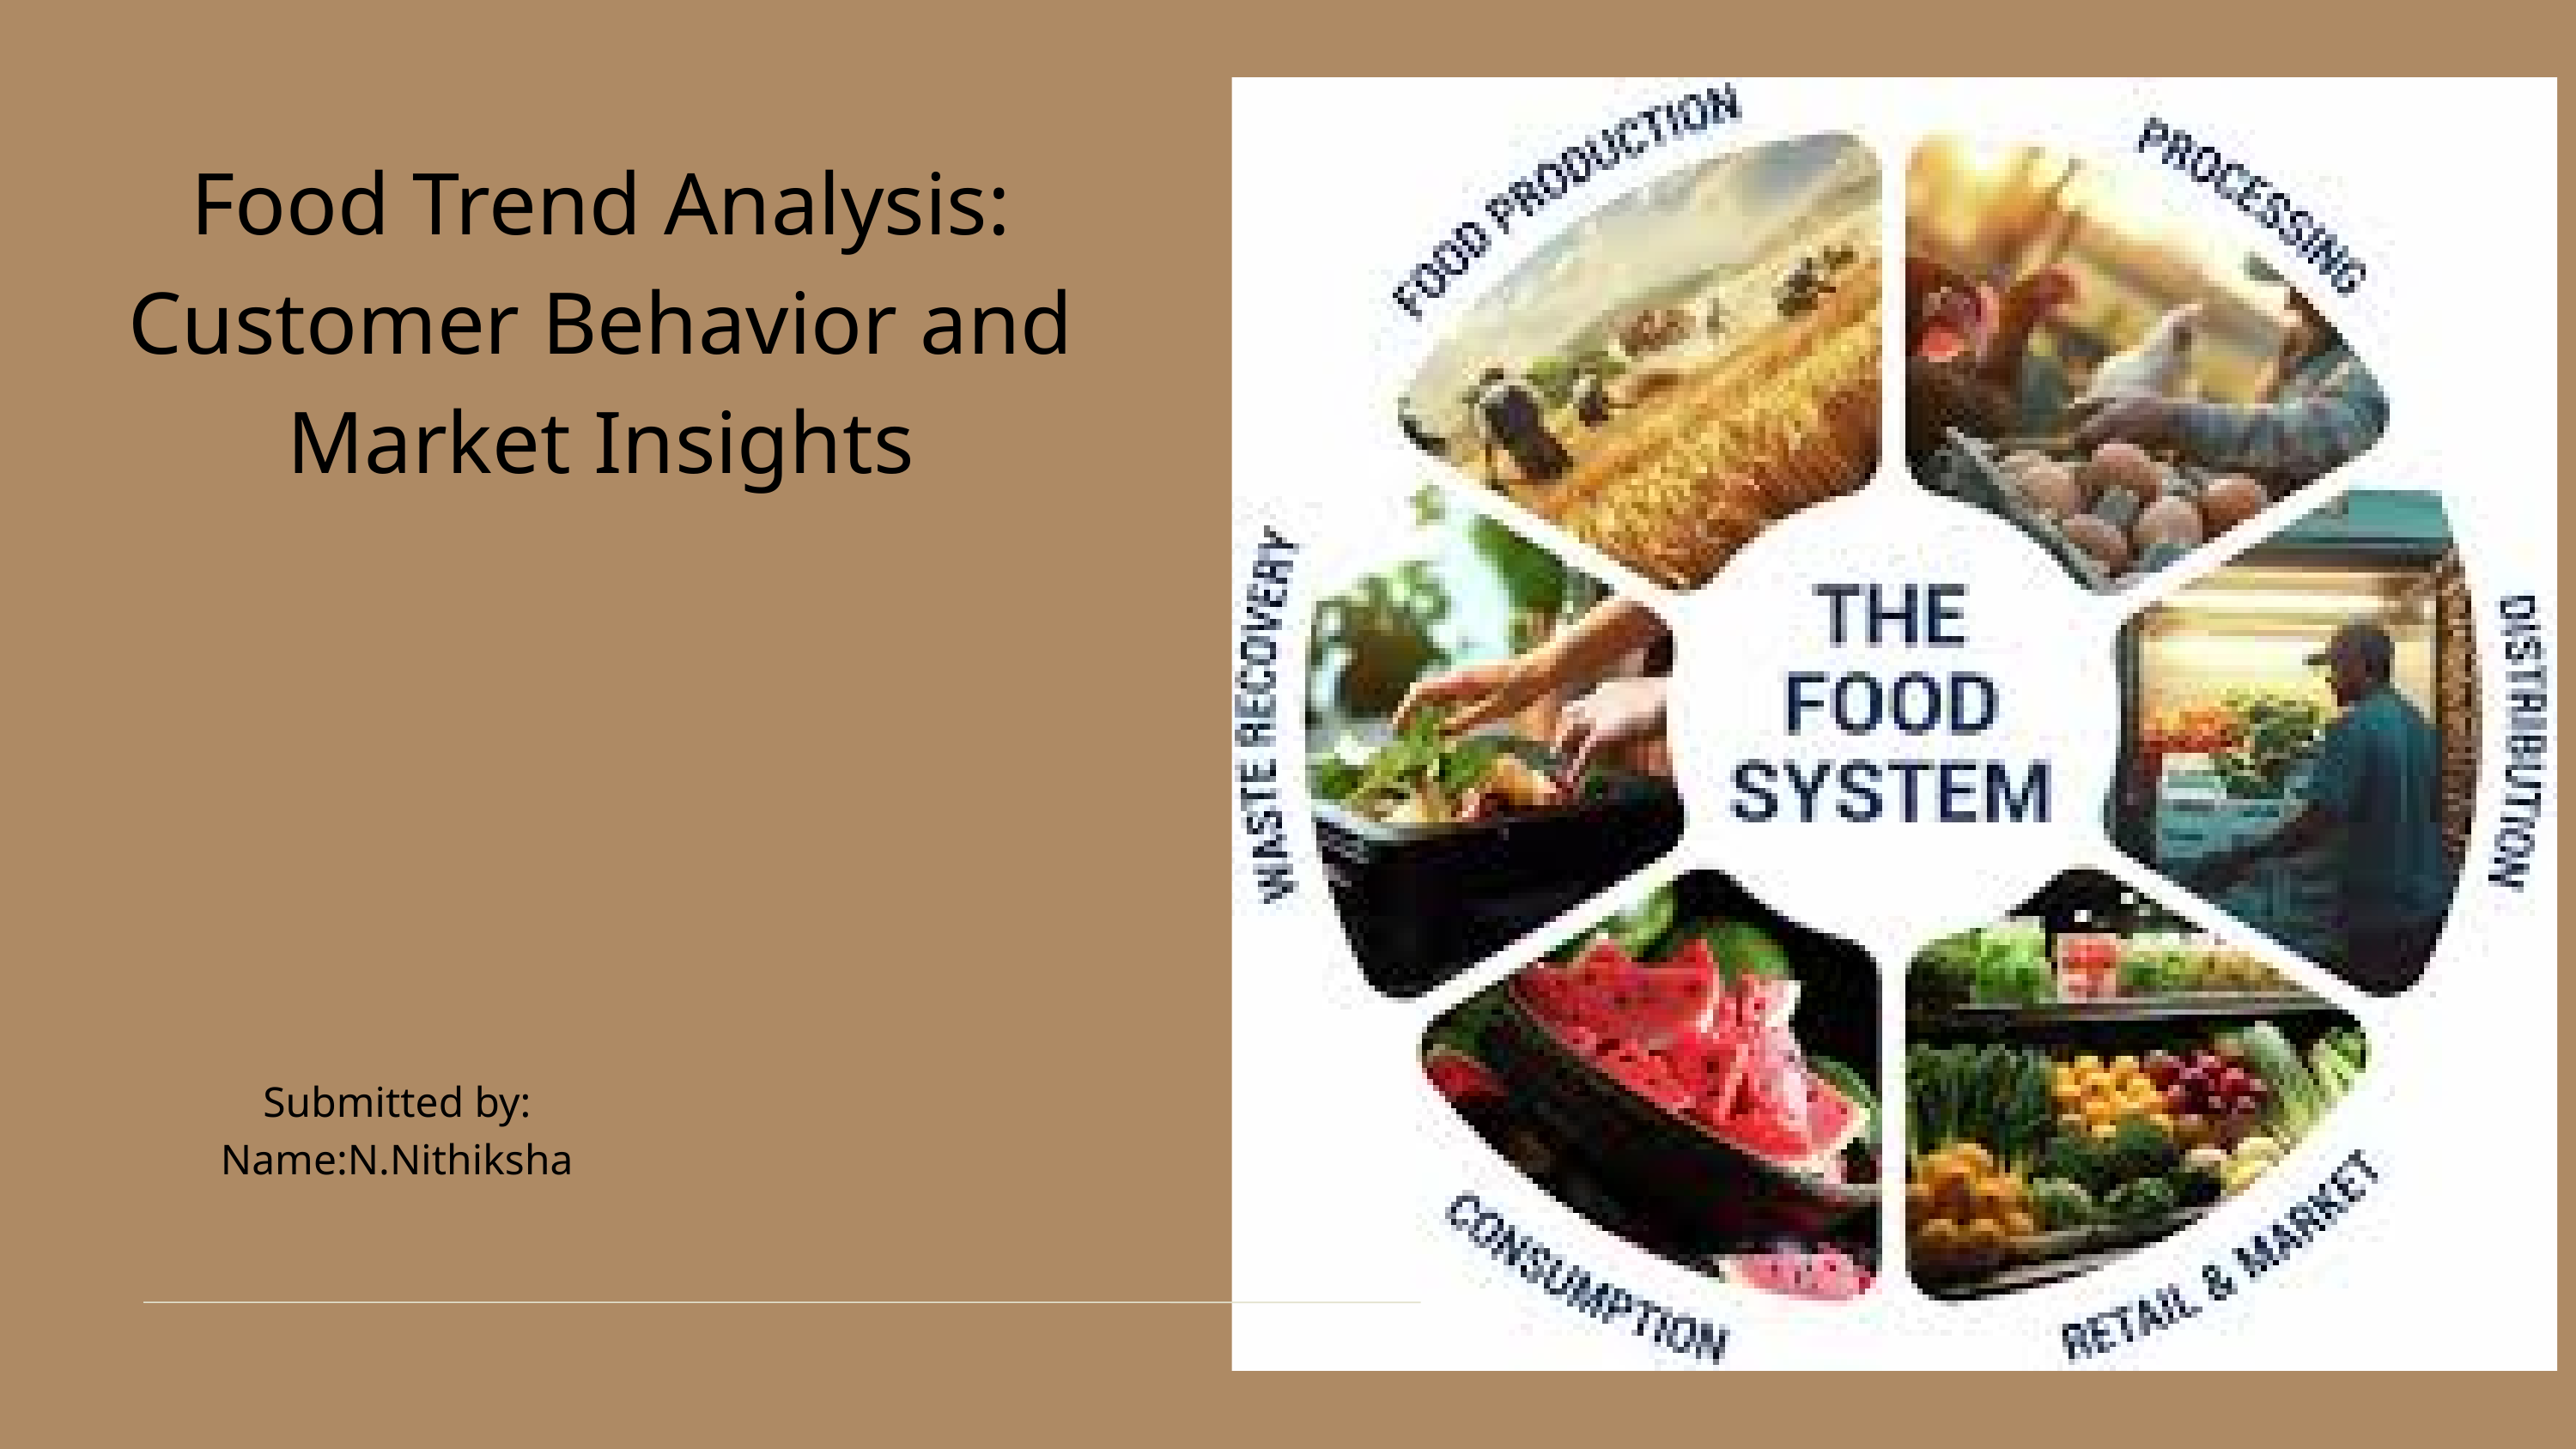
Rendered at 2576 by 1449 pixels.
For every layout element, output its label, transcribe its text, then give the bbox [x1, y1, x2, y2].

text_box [1231, 77, 2558, 1372]
text_box Submitted by: Name:N.Nithiksha [118, 1067, 677, 1183]
text_box Food Trend Analysis: Customer Behavior and Market Insights [0, 132, 1202, 491]
